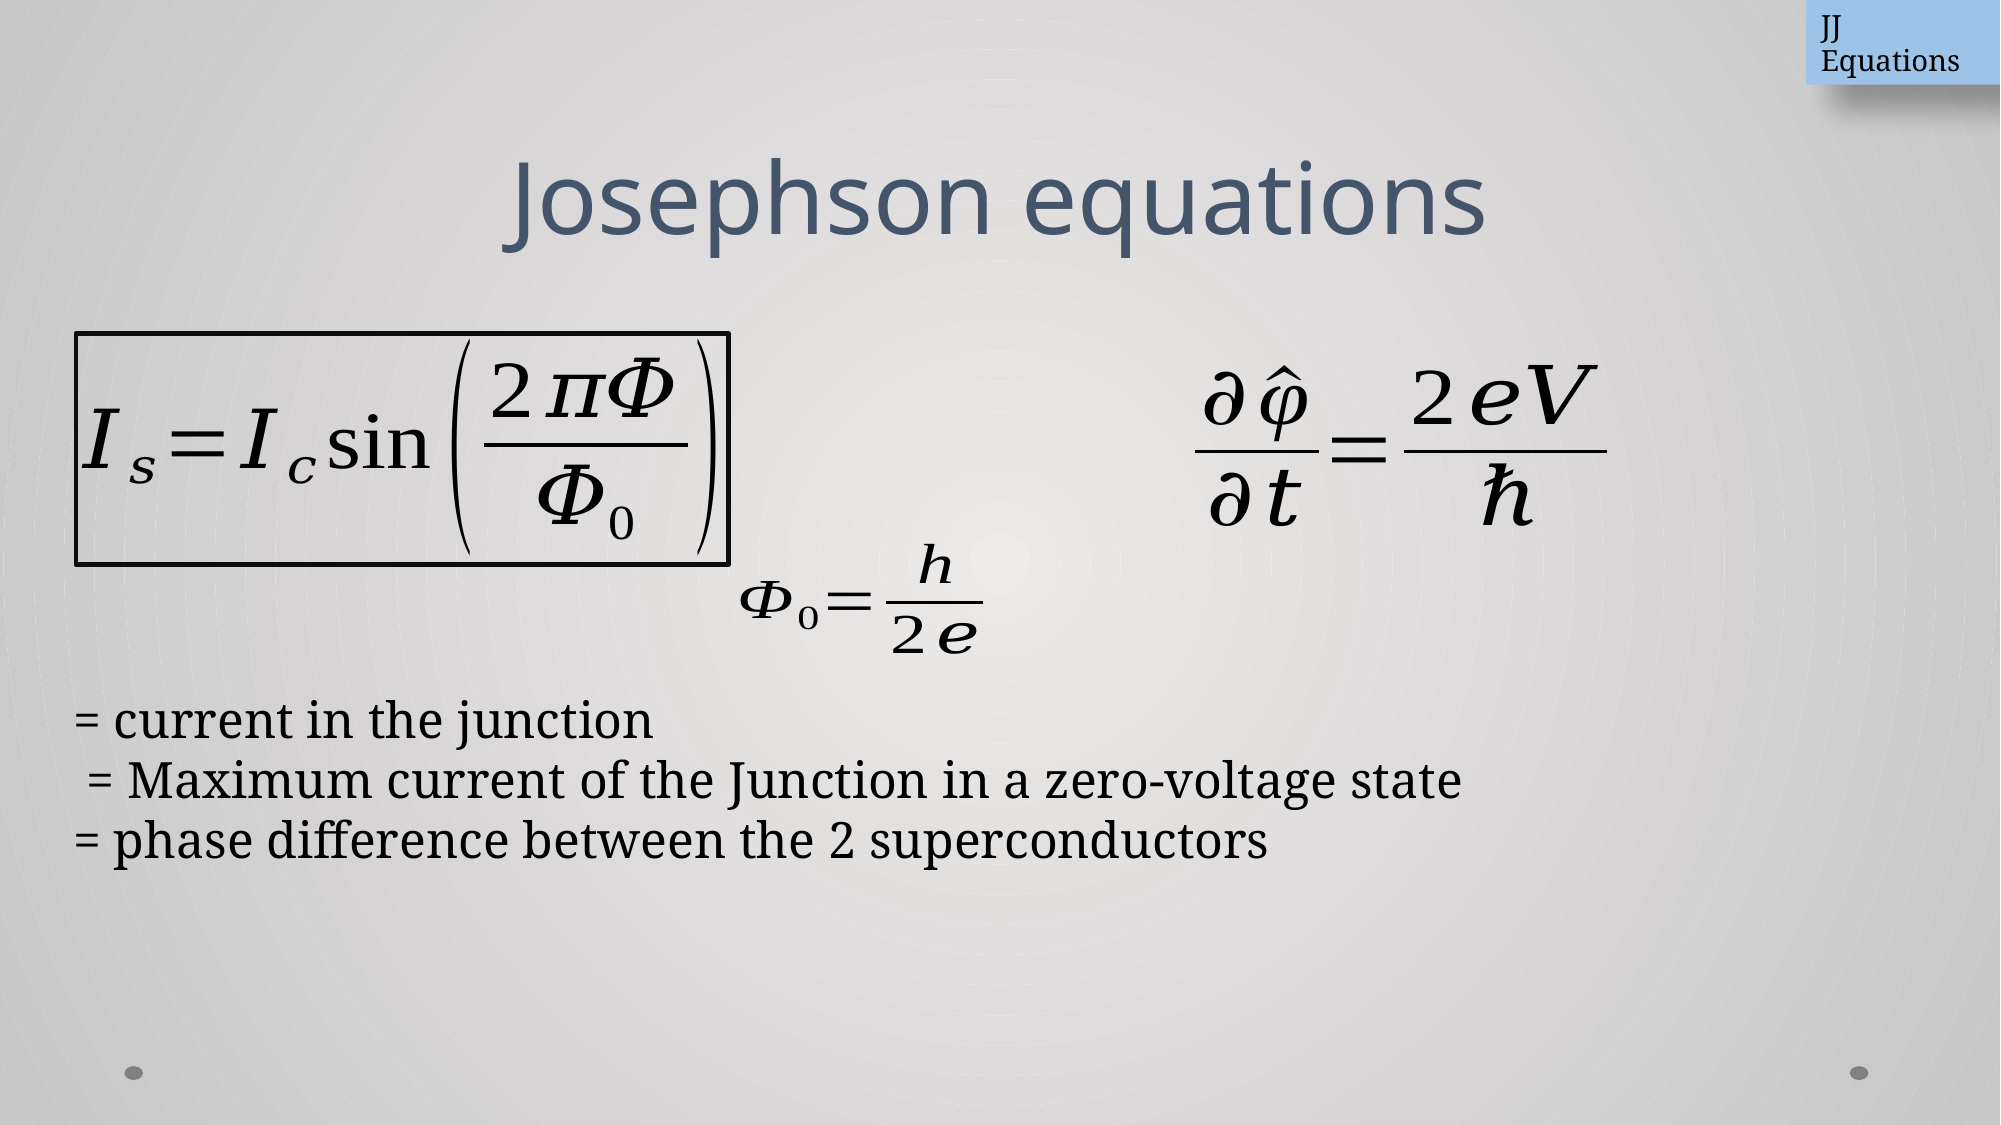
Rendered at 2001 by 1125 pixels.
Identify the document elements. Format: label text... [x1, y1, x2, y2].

title Josephson equations [99, 0, 1900, 263]
text_box JJ Equations [1806, 0, 2000, 85]
